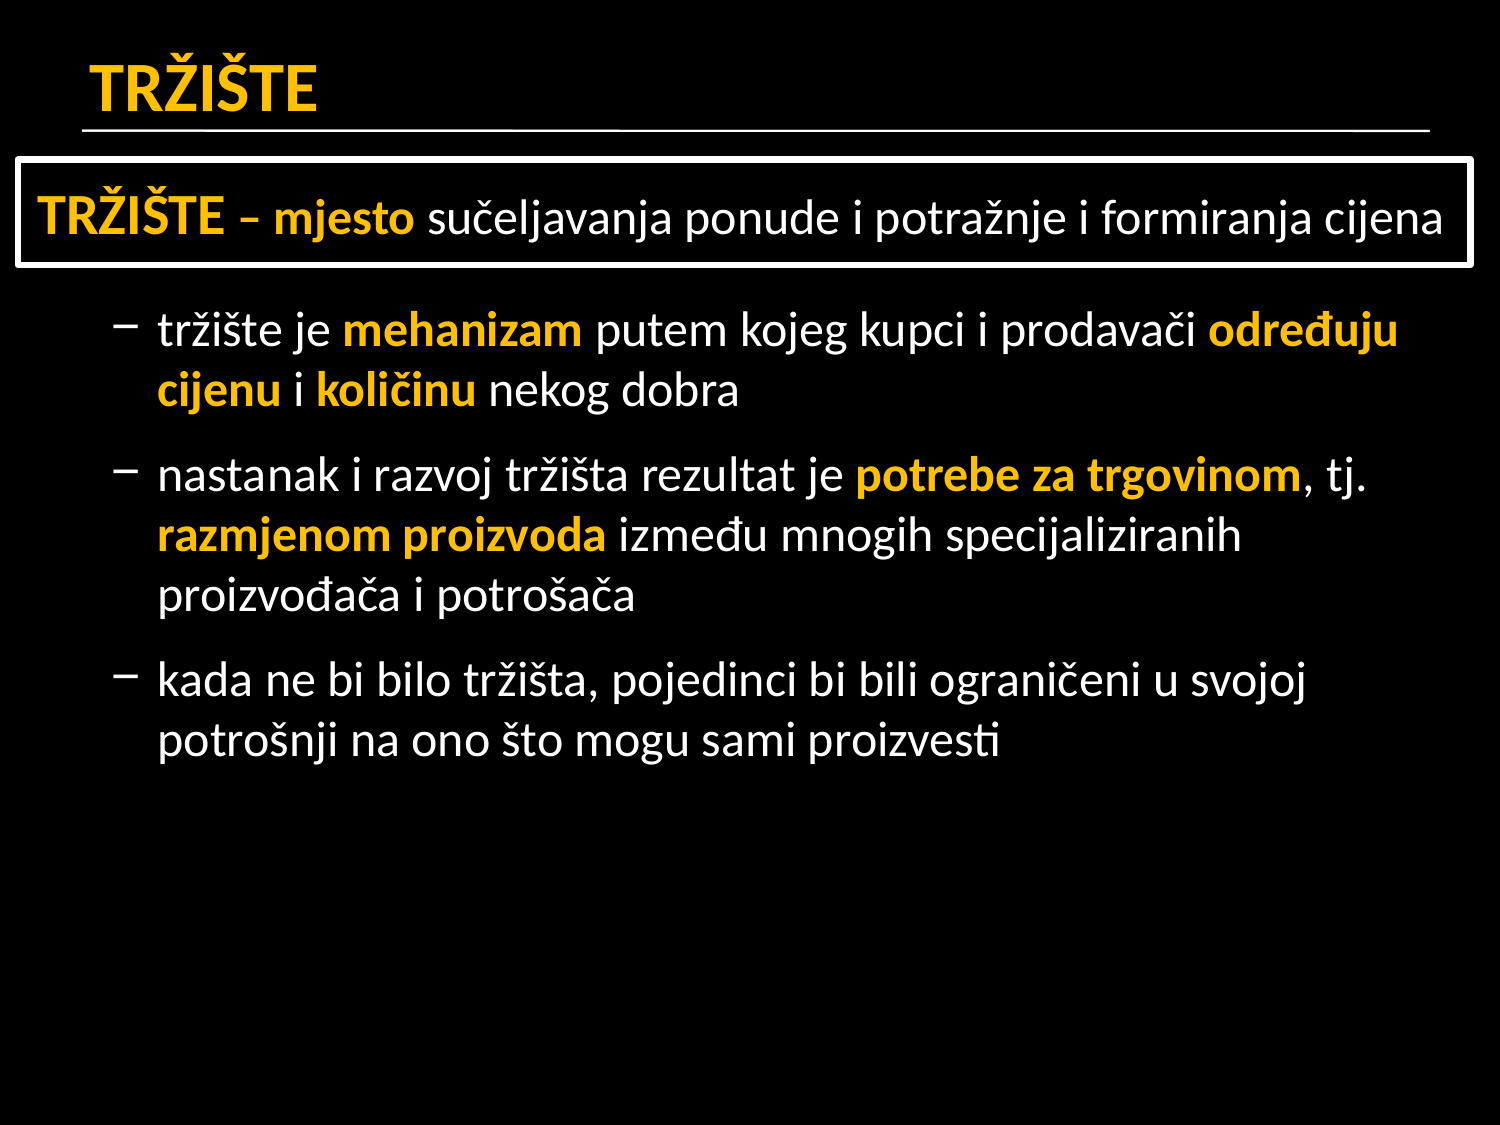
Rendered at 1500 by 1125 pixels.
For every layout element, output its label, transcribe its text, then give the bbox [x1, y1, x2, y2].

title TRŽIŠTE [75, 11, 1500, 151]
text_box ostvarivanje jednog cilja može negativno utjecati na jedan ili više drugih ciljeva (npr. ekonomska sloboda) [10, 168, 1500, 273]
text_box [16, 158, 1473, 267]
list TRŽIŠTE – mjesto sučeljavanja ponude i potražnje i formiranja cijena tržište je mehanizam putem kojeg kupci i prodavači određuju cijenu i količinu nekog dobra nastanak i razvoj tržišta rezultat je potrebe za trgovinom, tj. razmjenom proizvoda između mnogih specijaliziranih proizvođača i potrošača kada ne bi bilo tržišta, pojedinci bi bili ograničeni u svojoj potrošnji na ono što mogu sami proizvesti [0, 168, 1500, 906]
